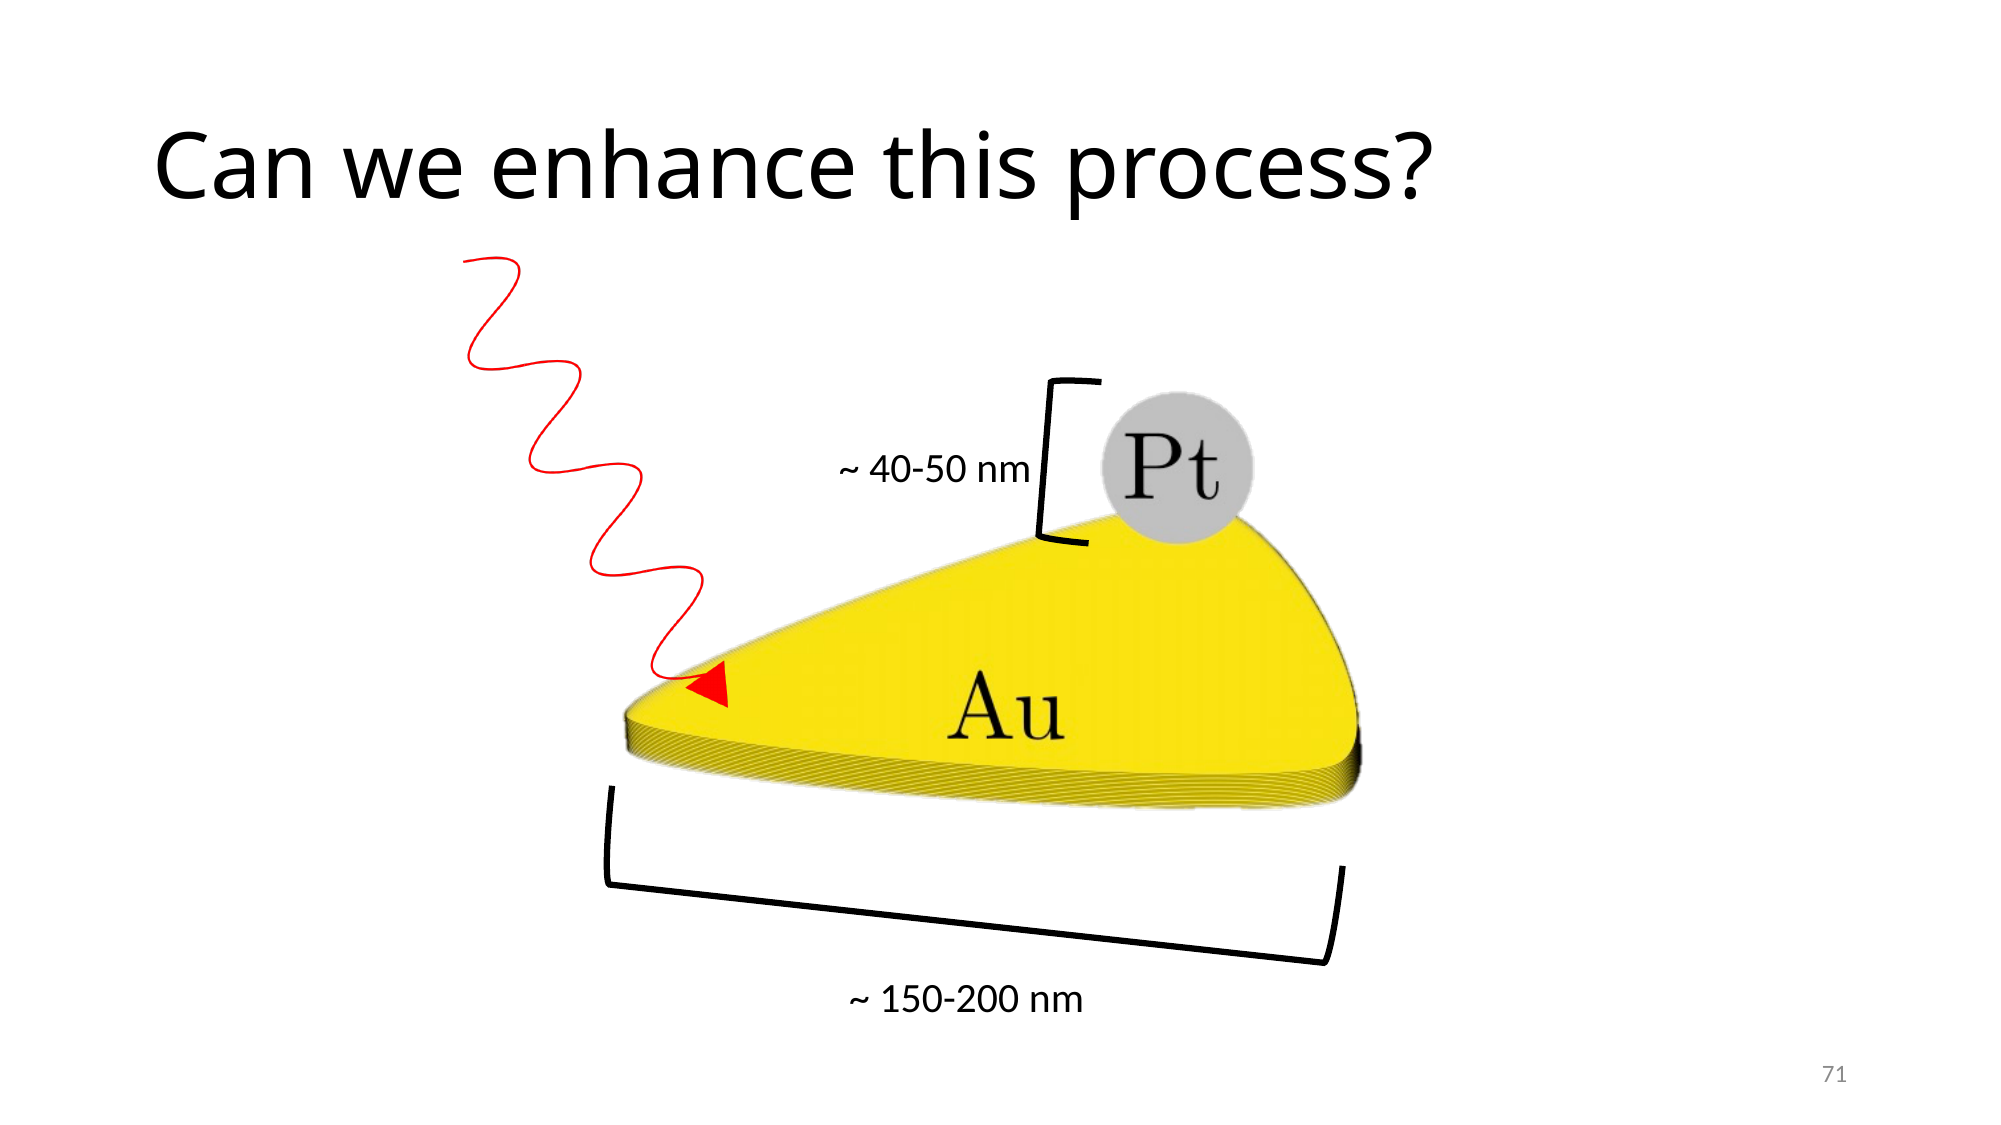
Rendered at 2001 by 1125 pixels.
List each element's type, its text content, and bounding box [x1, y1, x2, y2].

picture [429, 222, 1379, 829]
text_box [605, 829, 1344, 964]
title Can we enhance this process? [137, 59, 1863, 278]
slide_number 70 [1412, 1042, 1863, 1103]
text_box ~ 150-200 nm [834, 963, 1100, 1029]
